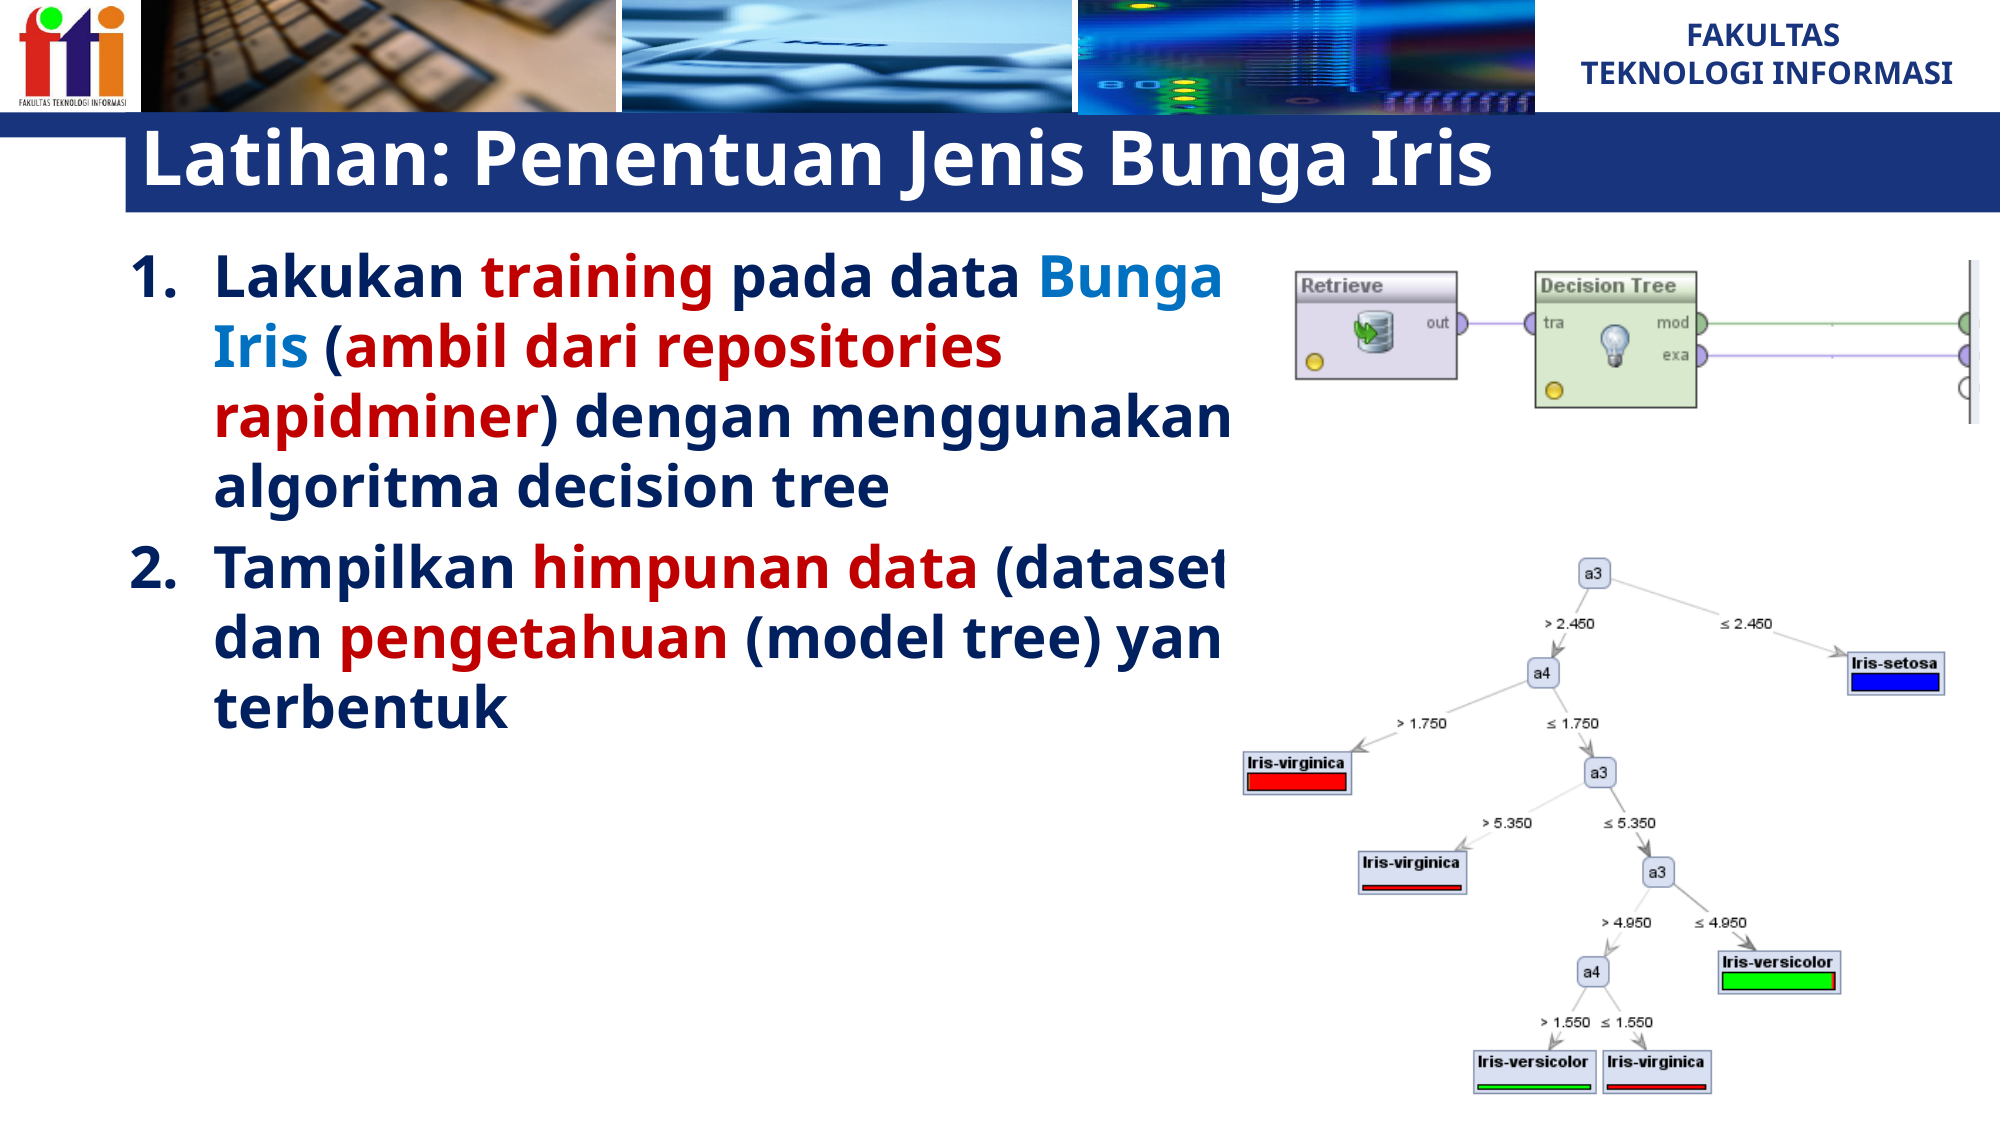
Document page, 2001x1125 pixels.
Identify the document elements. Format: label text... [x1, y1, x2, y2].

picture [622, 0, 1072, 101]
picture [1283, 259, 1980, 424]
title Latihan: Penentuan Jenis Bunga Iris [125, 101, 1934, 209]
picture [19, 6, 126, 106]
picture [1078, 0, 1535, 101]
picture [1224, 530, 1972, 1107]
list Lakukan training pada data Bunga Iris (ambil dari repositories rapidminer) dengan menggunakan algoritma decision tree Tampilkan himpunan data (dataset) dan pengetahuan (model tree) yang terbentuk [113, 231, 1331, 982]
picture [141, 0, 616, 101]
